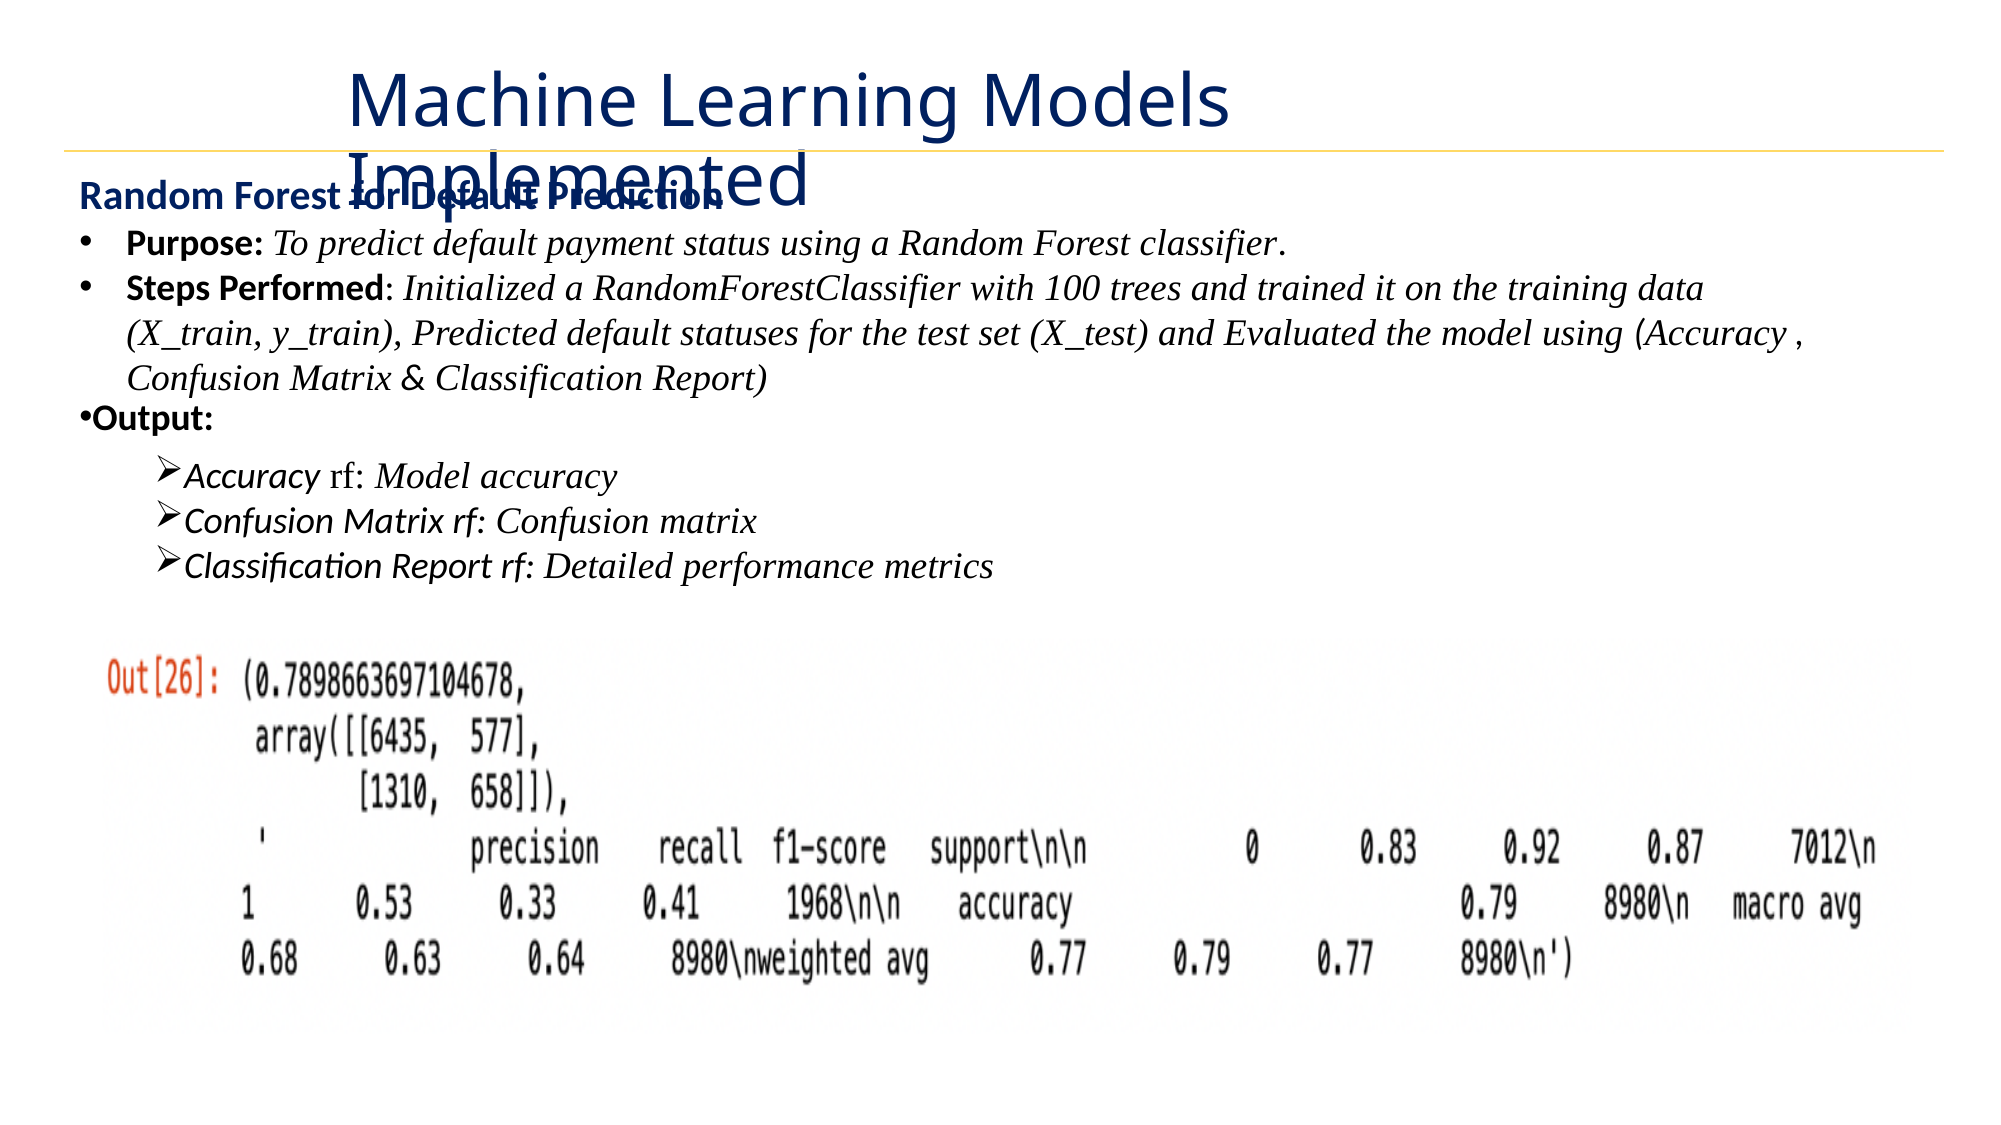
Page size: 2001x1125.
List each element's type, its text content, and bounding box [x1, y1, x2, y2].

text_box Machine Learning Models Implemented [331, 152, 1546, 160]
text_box Machine Learning Models Implemented [331, 56, 1546, 150]
text_box Random Forest for Default Prediction Purpose: To predict default payment status using a Random Forest classifier. Steps Performed: Initialized a RandomForestClassifier with 100 trees and trained it on the training data (X_train, y_train), Predicted default statuses for the test set (X_test) and Evaluated the model using (Accuracy , Confusion Matrix & Classification Report) Output: Accuracy rf: Model accuracy Confusion Matrix rf: Confusion matrix Classification Report rf: Detailed performance metrics [64, 160, 1874, 634]
picture [102, 638, 1912, 1034]
